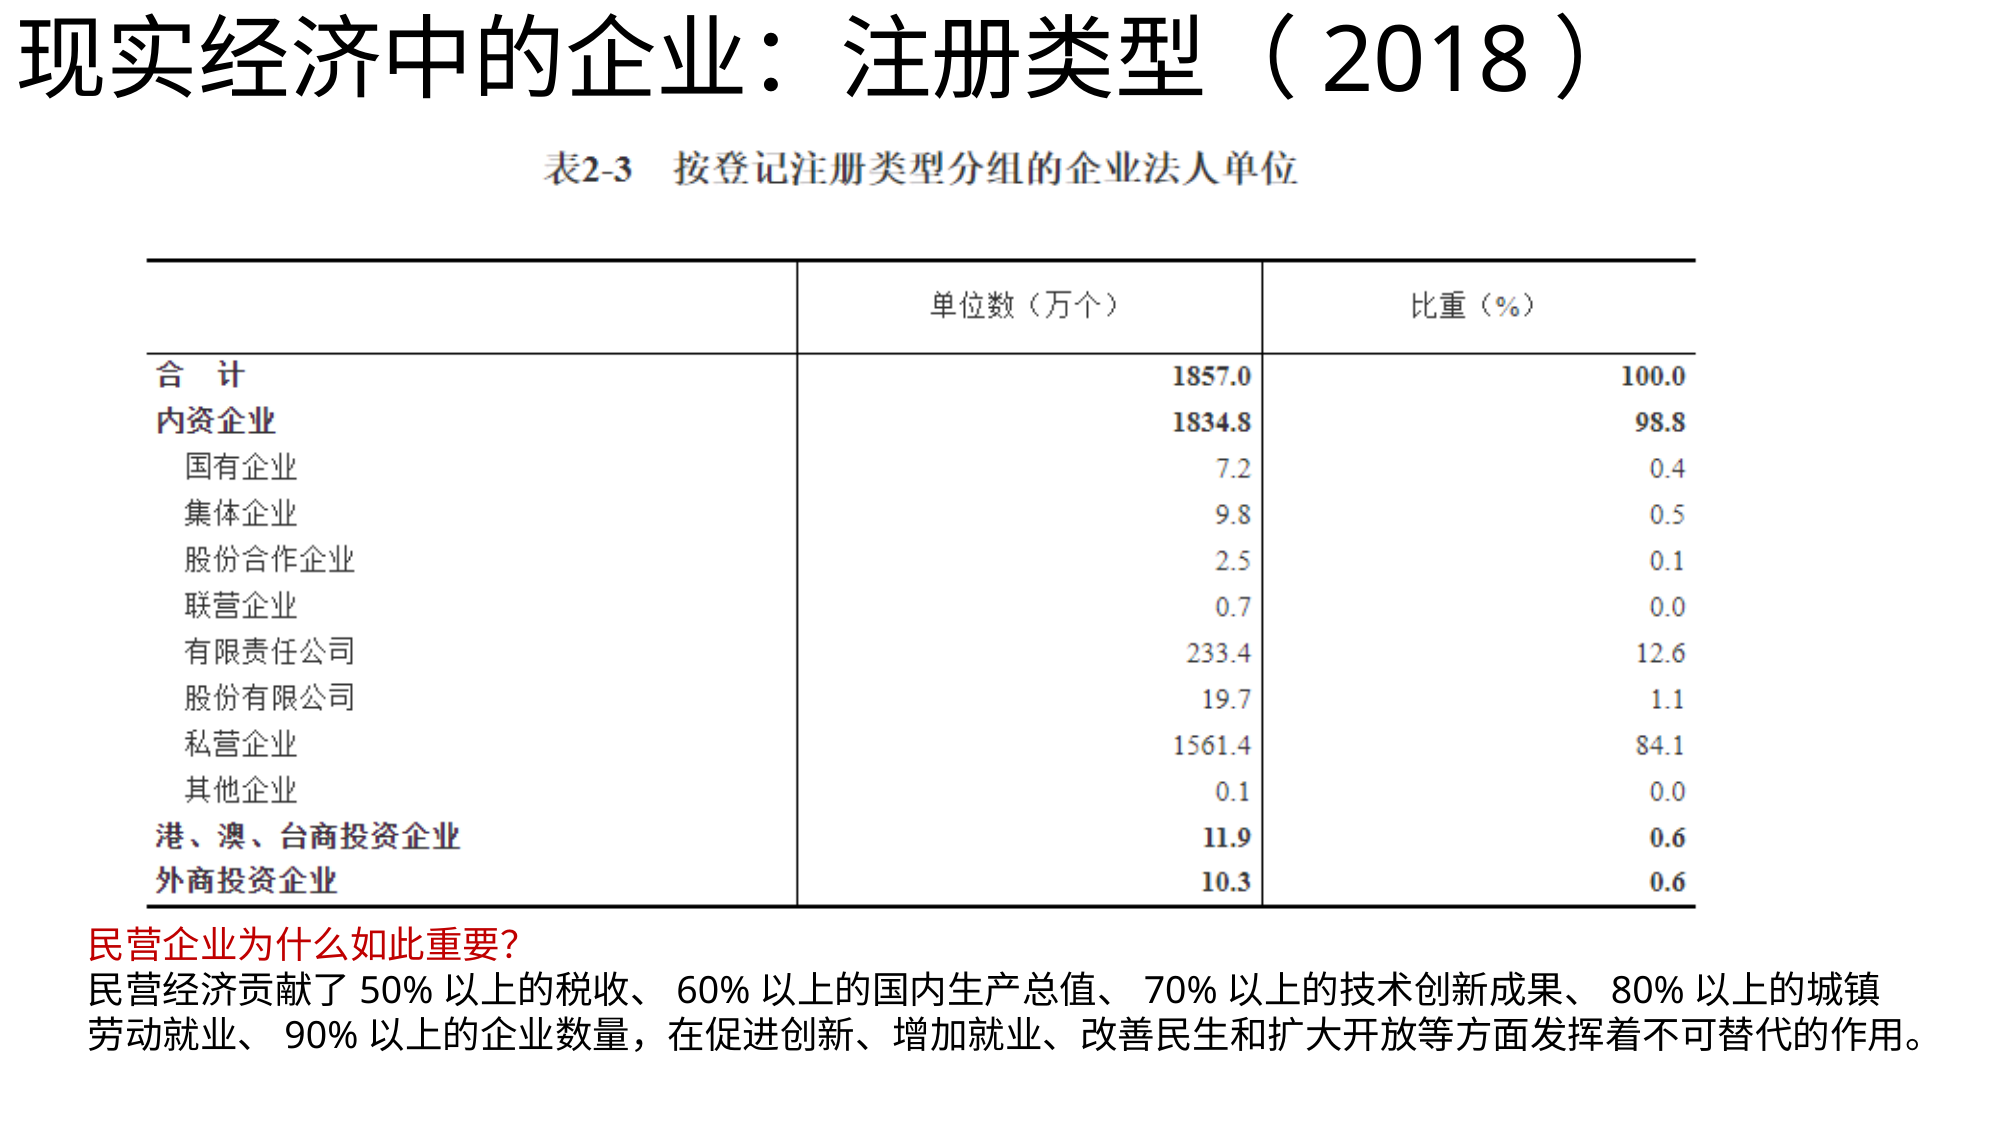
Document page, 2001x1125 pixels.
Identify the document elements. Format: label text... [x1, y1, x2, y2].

title 现实经济中的企业：注册类型（2018） [0, 0, 1725, 171]
picture [127, 107, 1725, 934]
text_box 民营企业为什么如此重要？ 民营经济贡献了50%以上的税收、60%以上的国内生产总值、70%以上的技术创新成果、80%以上的城镇劳动就业、90%以上的企业数量，在促进创新、增加就业、改善民生和扩大开放等方面发挥着不可替代的作用。 [73, 913, 1927, 1064]
